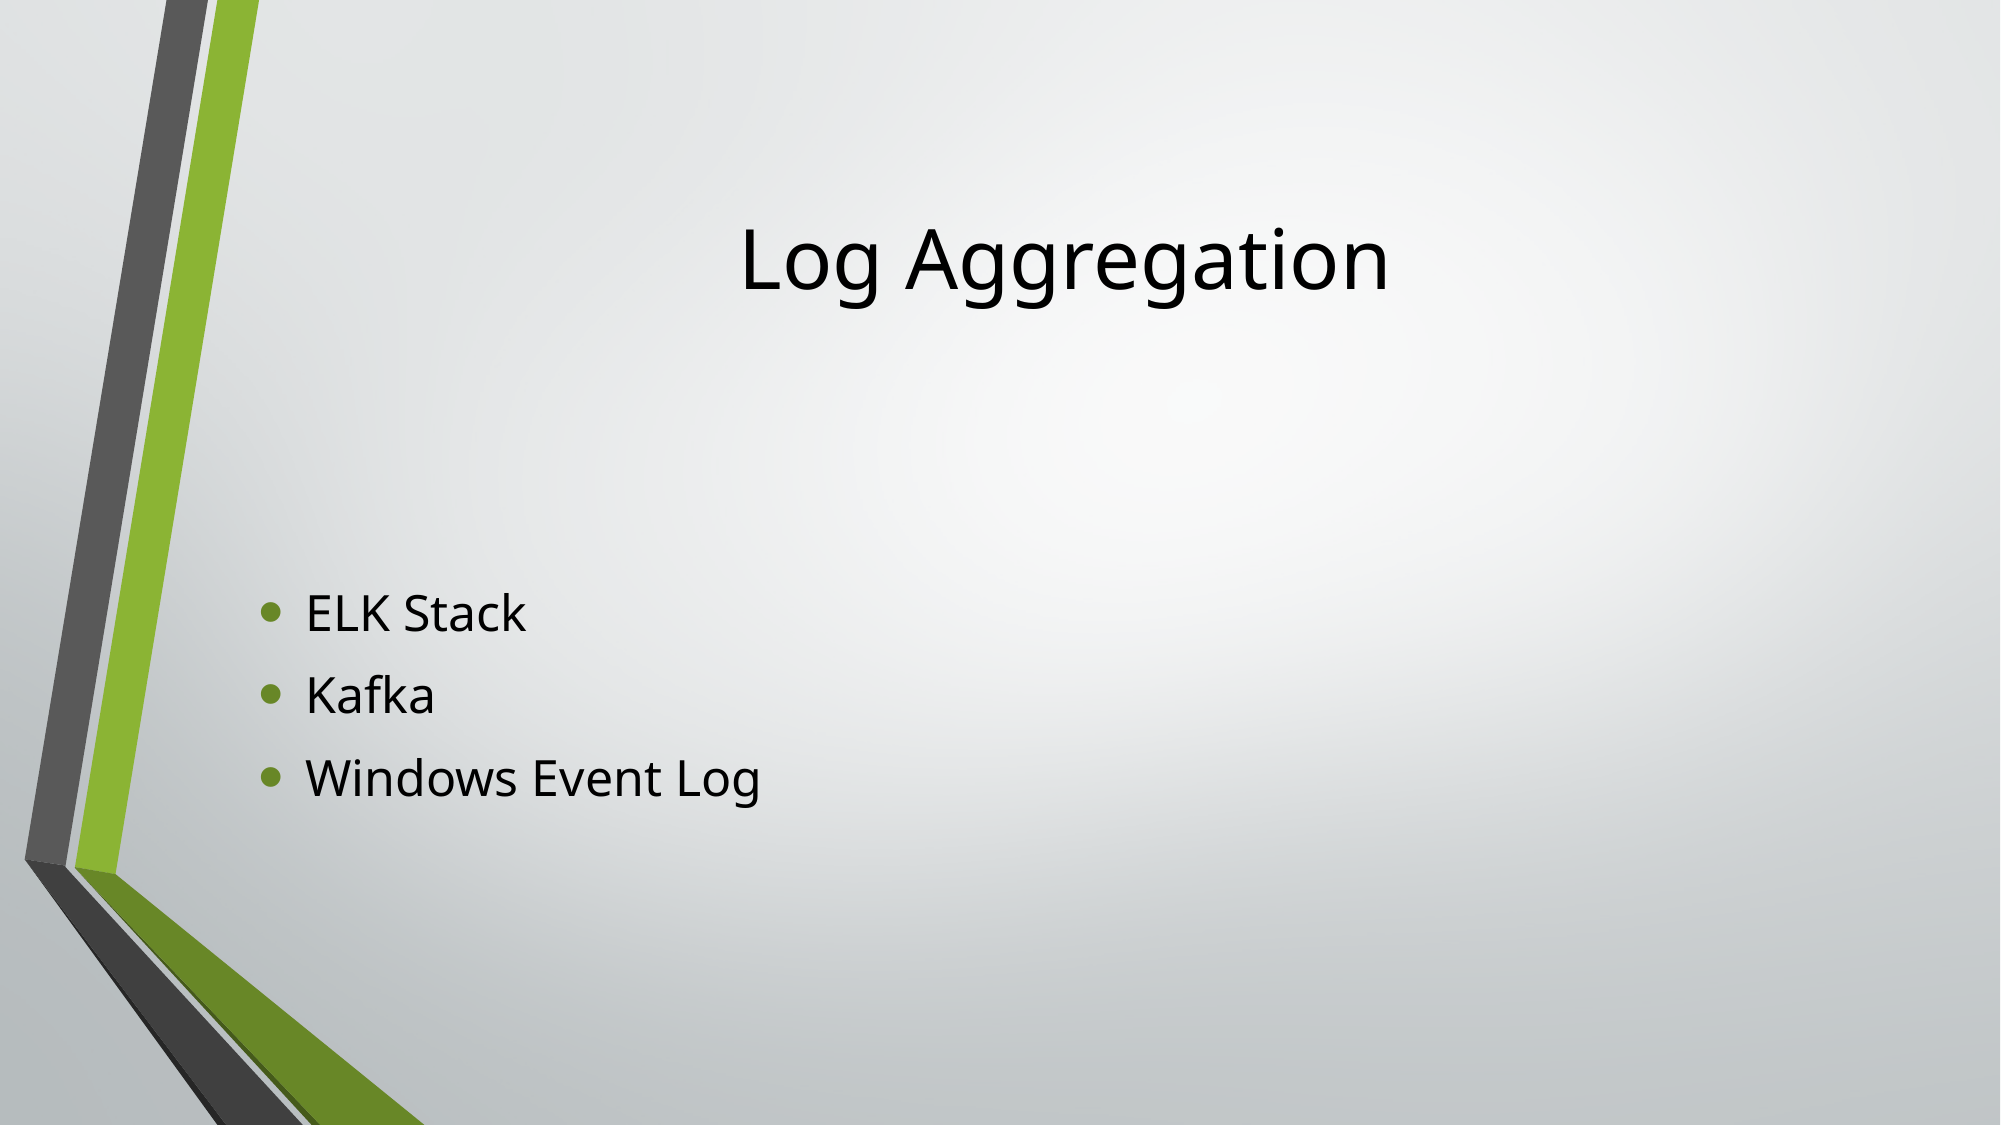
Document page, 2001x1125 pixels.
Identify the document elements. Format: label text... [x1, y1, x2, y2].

list ELK Stack Kafka Windows Event Log [243, 437, 1887, 950]
title Log Aggregation [243, 112, 1887, 400]
